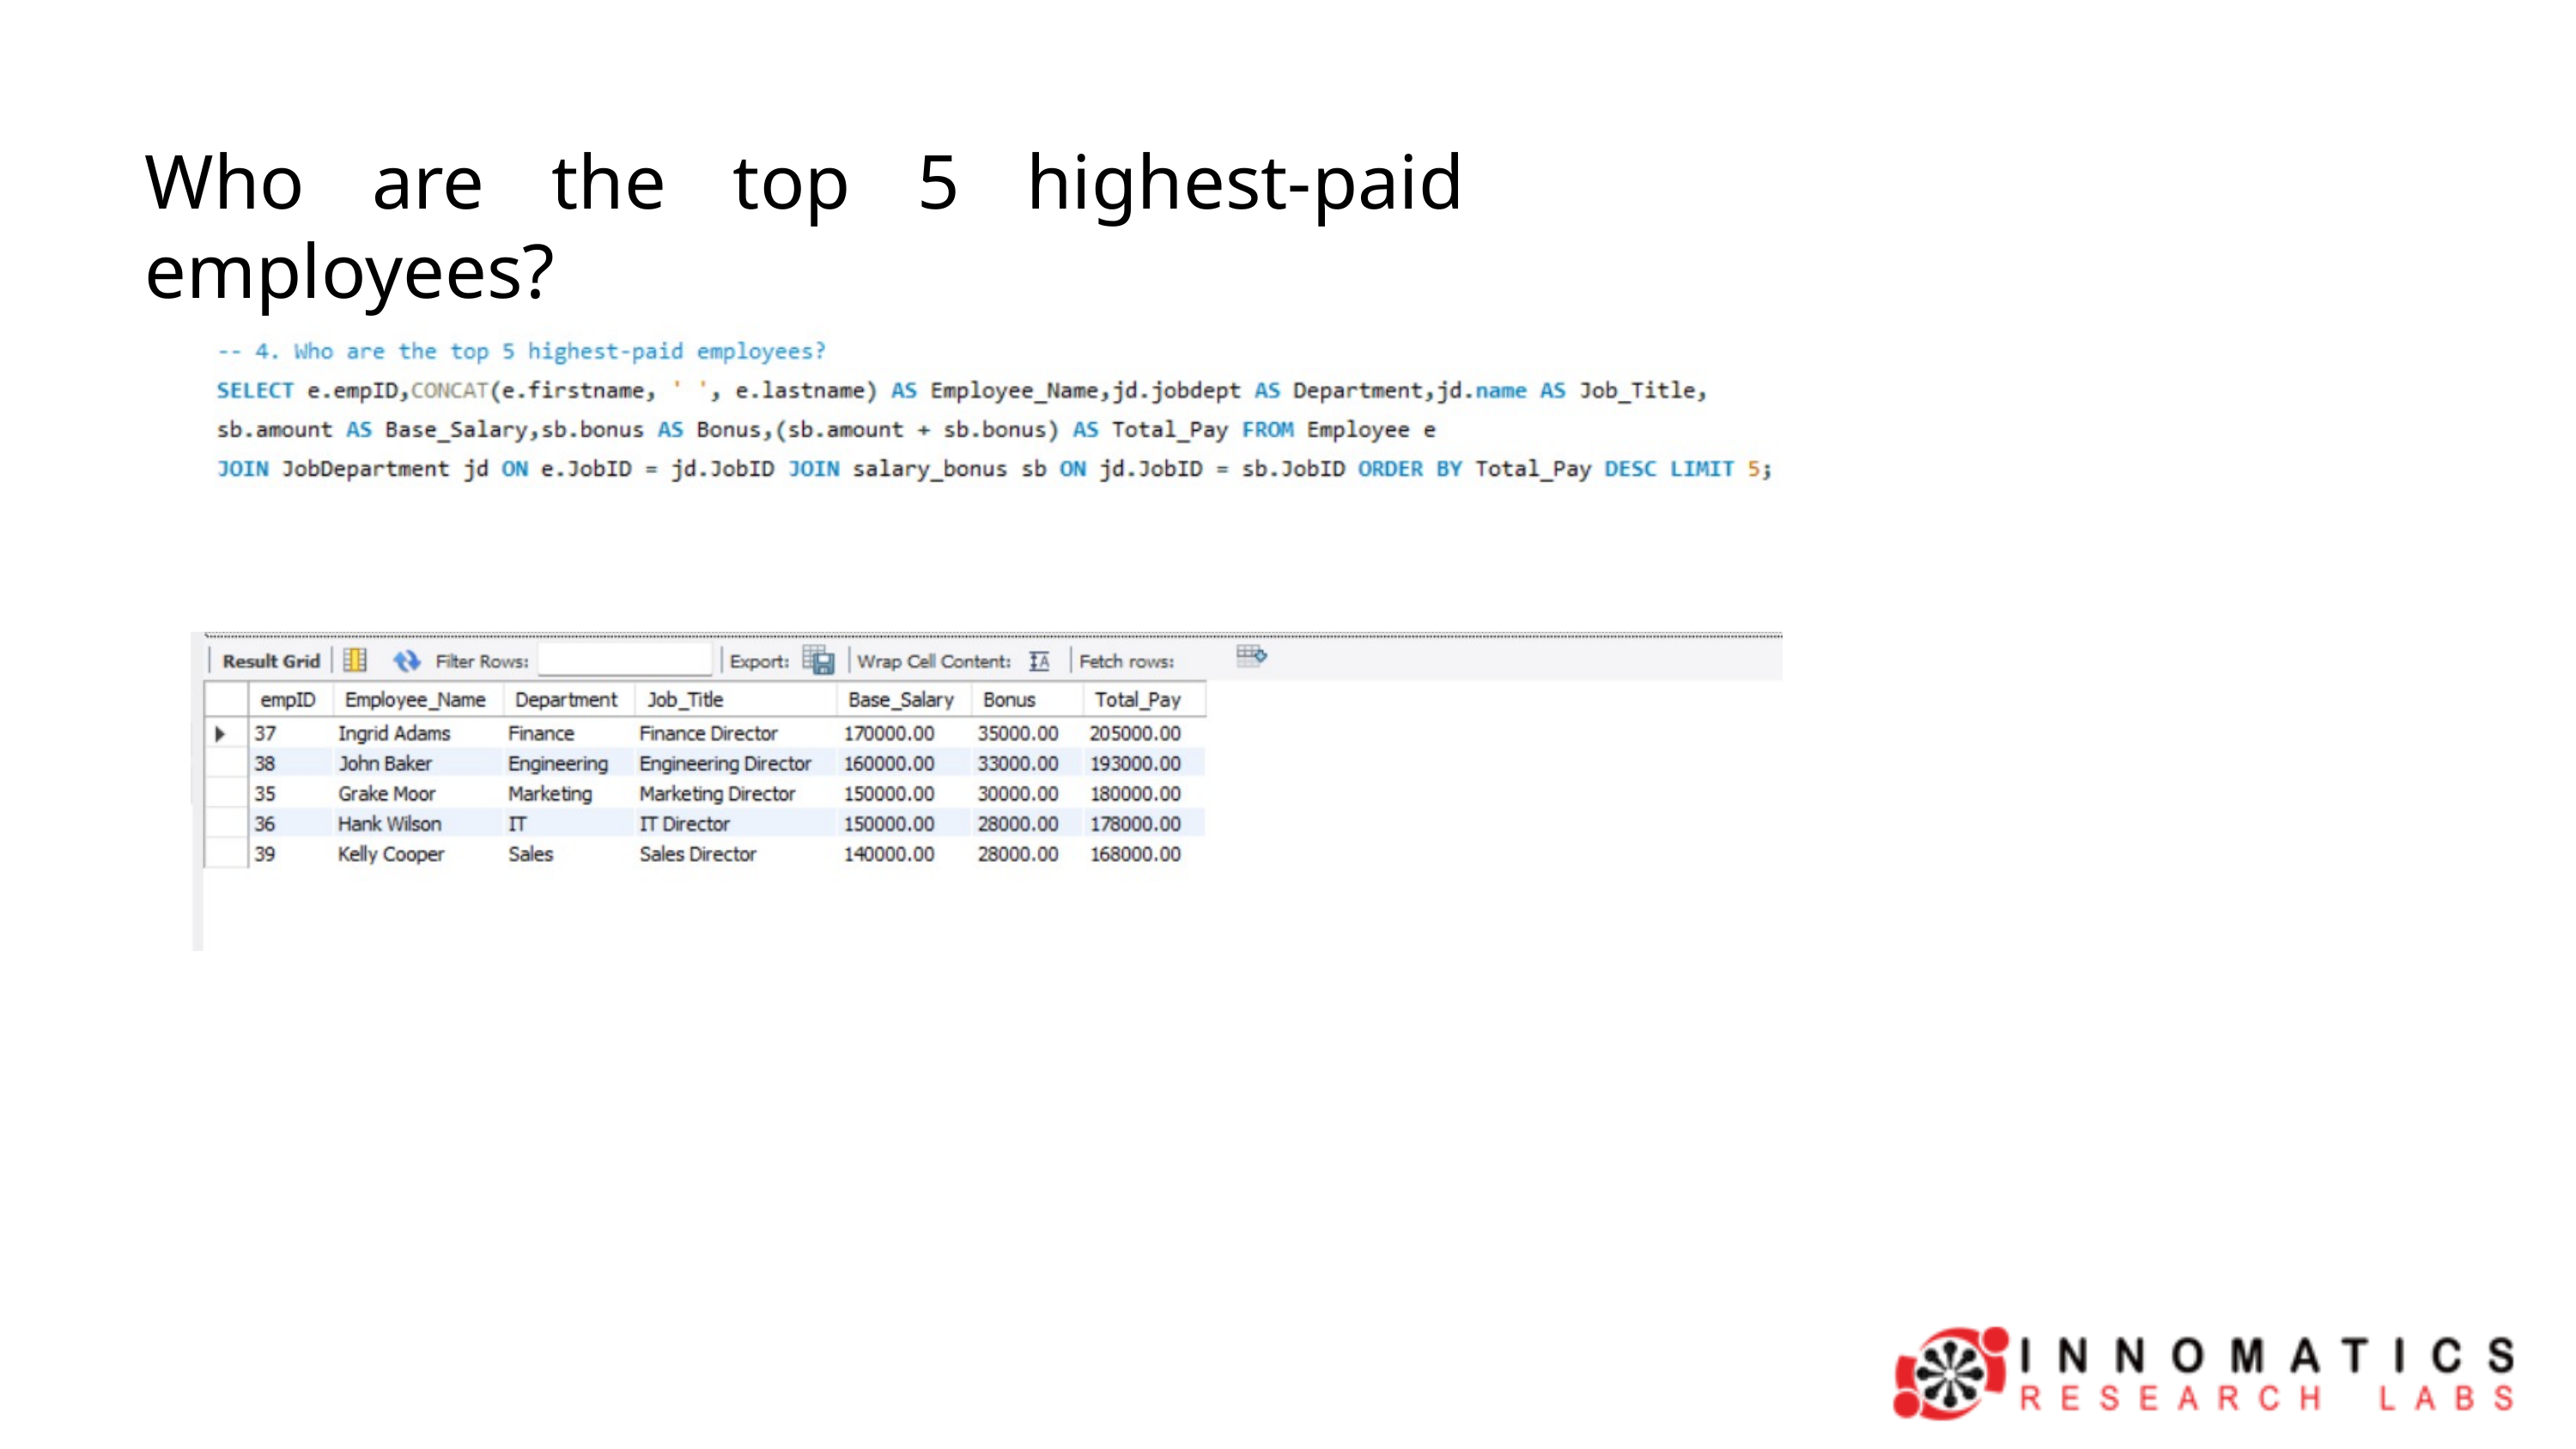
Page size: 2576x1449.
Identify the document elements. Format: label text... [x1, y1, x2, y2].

text_box [191, 632, 1783, 951]
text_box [1862, 1306, 2544, 1449]
text_box [191, 322, 1783, 519]
text_box Who are the top 5 highest-paid employees? [144, 134, 1465, 403]
